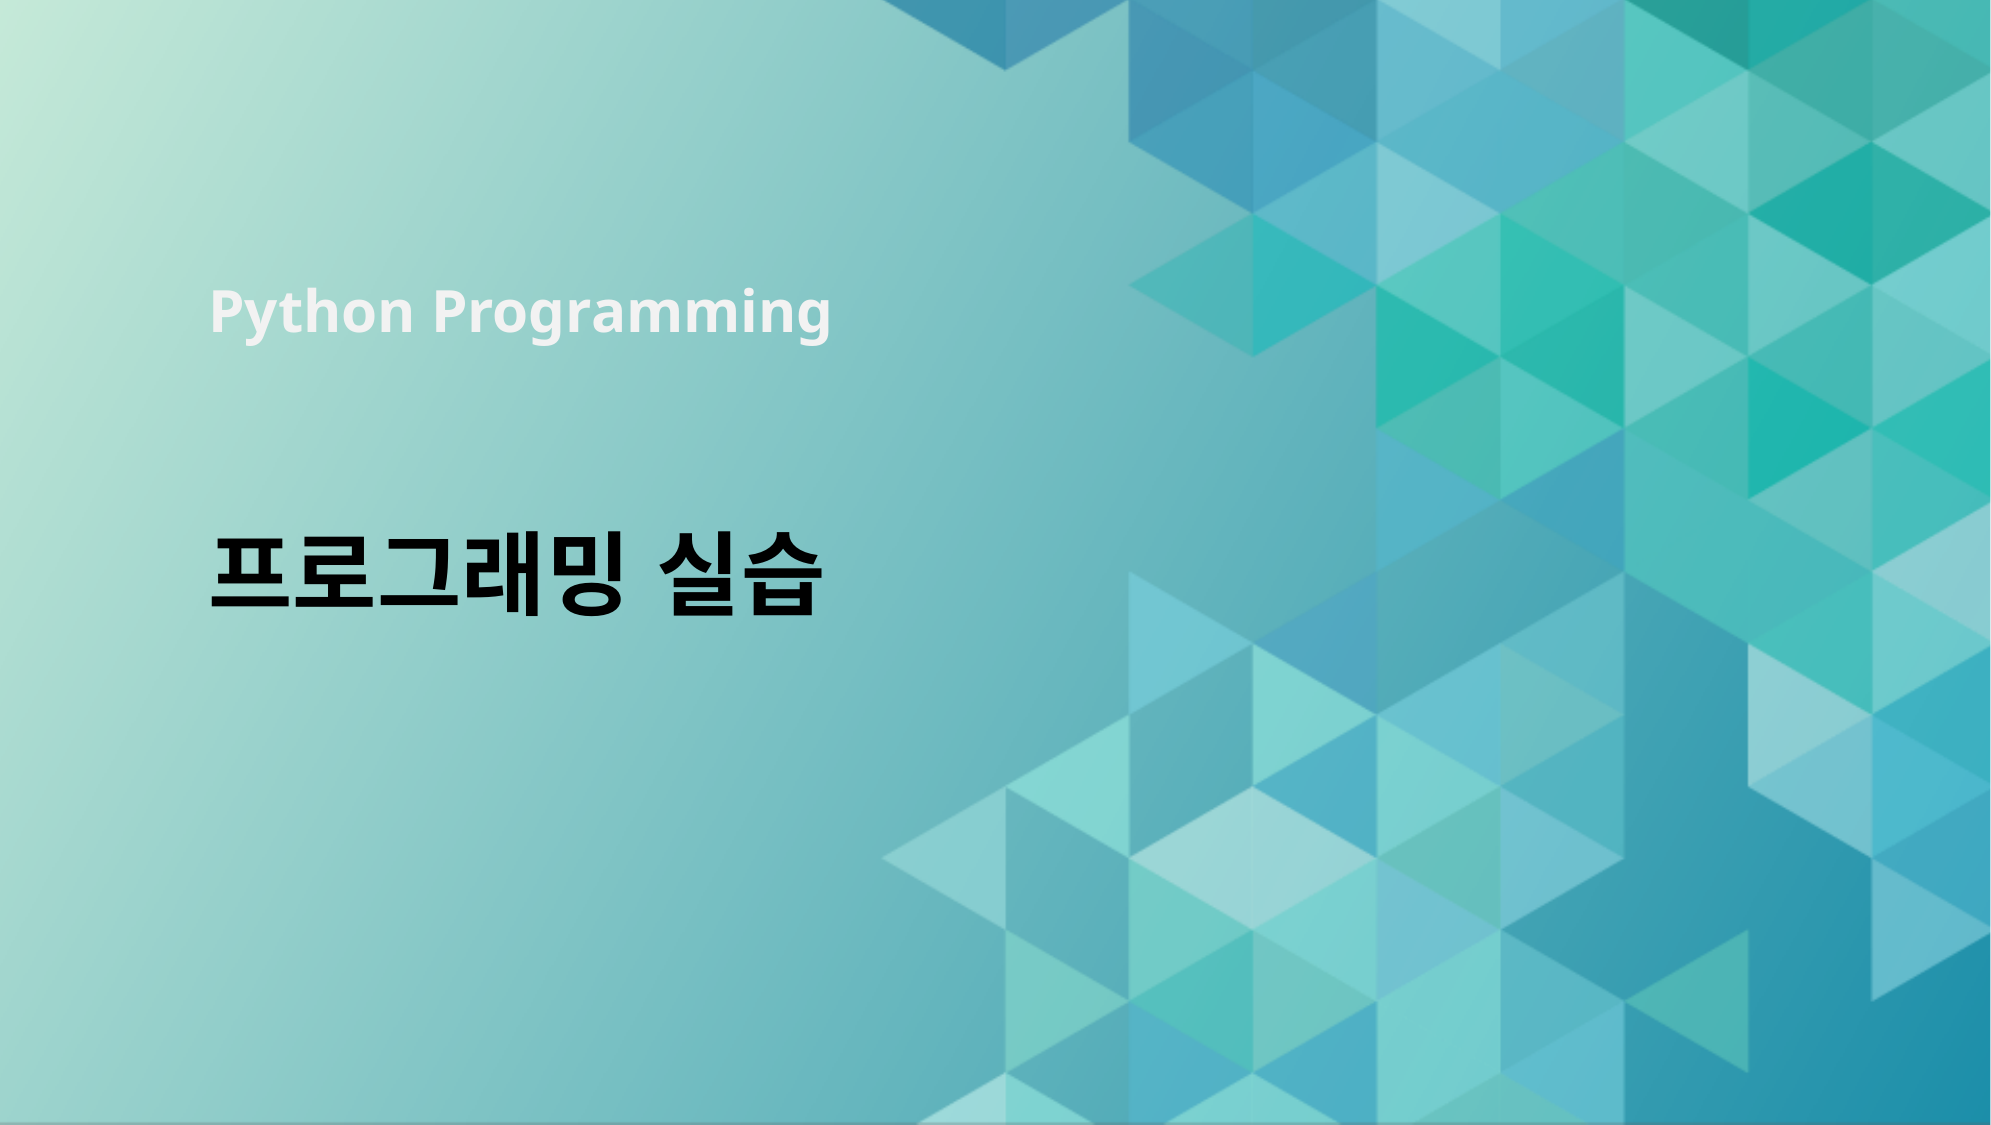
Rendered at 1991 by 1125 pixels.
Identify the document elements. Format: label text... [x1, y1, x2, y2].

title 프로그래밍 실습 [193, 397, 1943, 740]
picture [0, 0, 1991, 1125]
